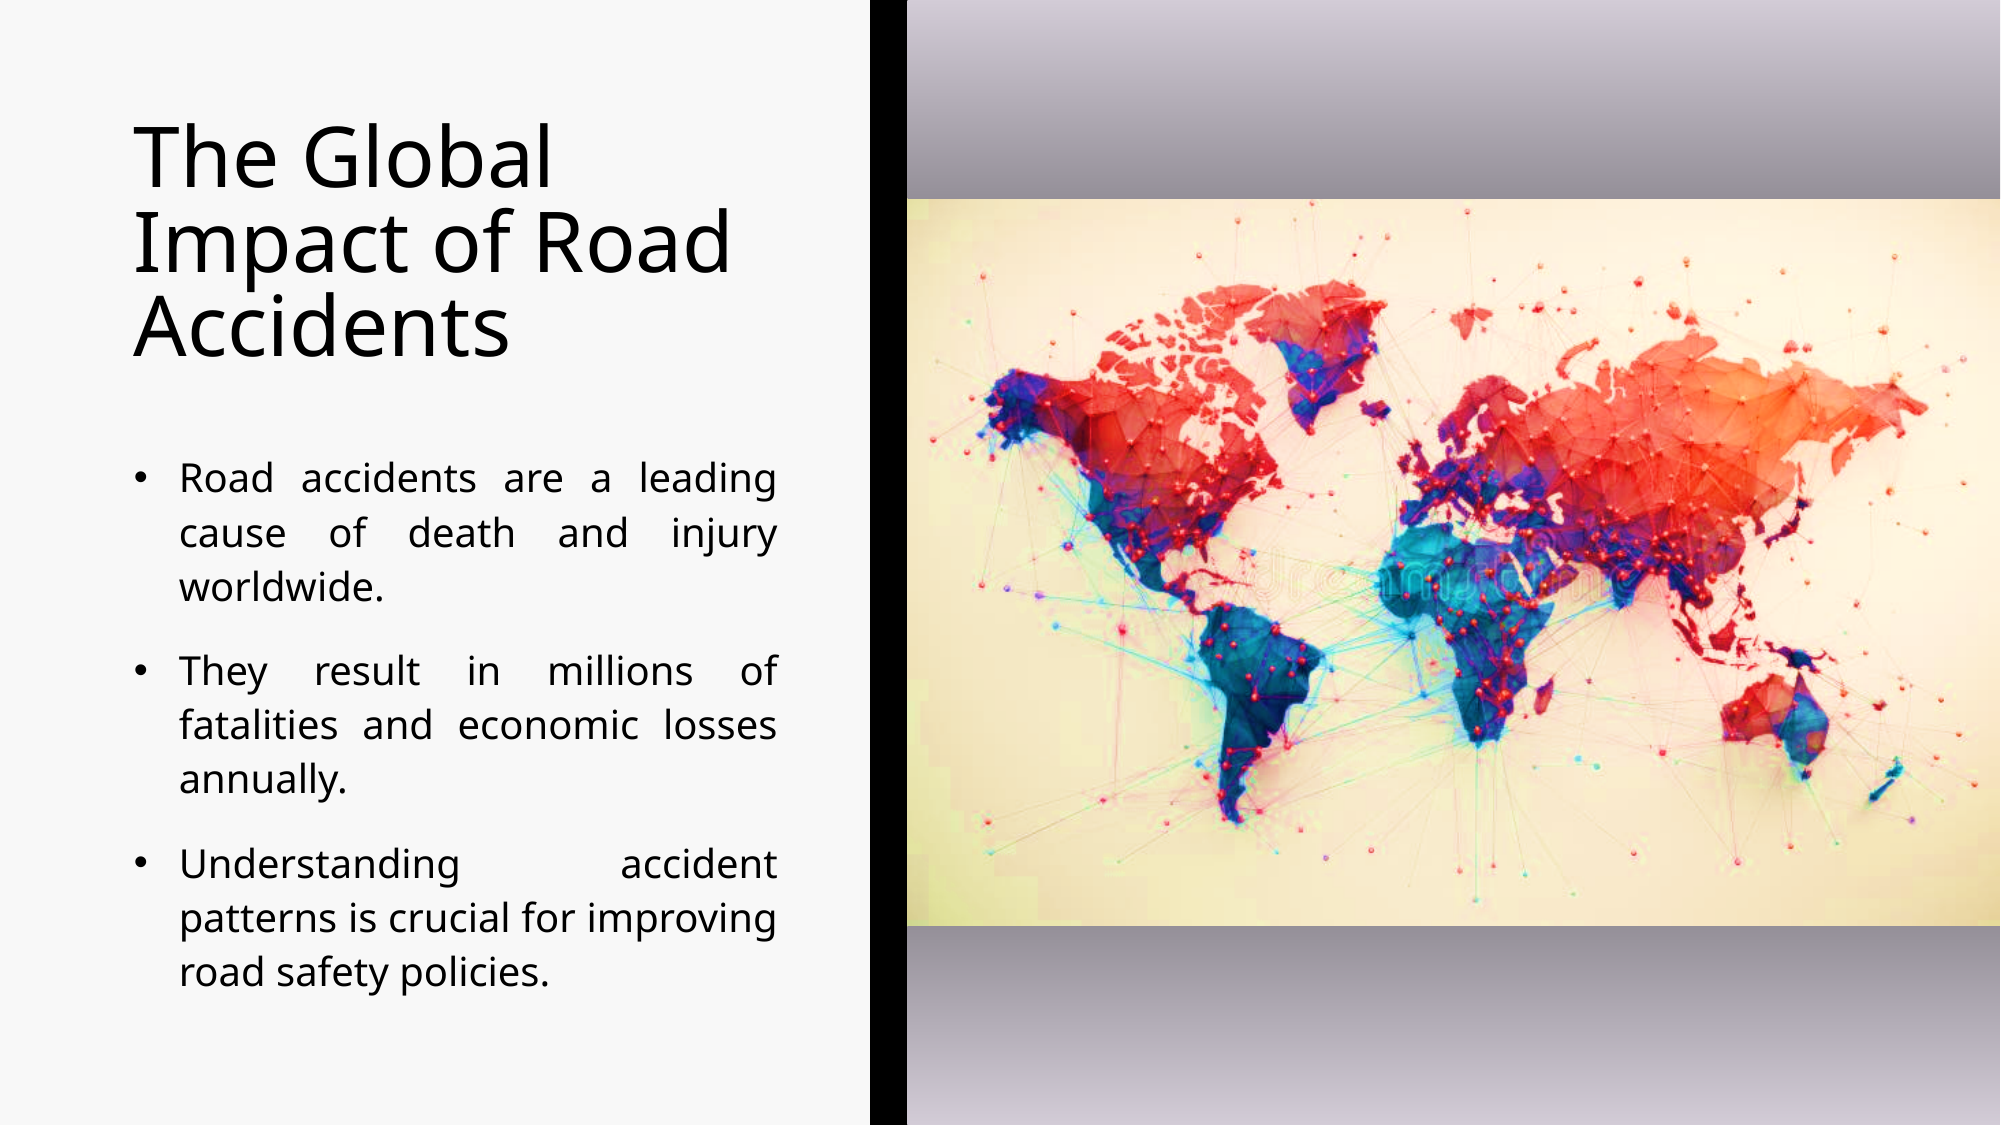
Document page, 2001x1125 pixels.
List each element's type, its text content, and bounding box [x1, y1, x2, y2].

list Road accidents are a leading cause of death and injury worldwide. They result in millions of fatalities and economic losses annually. Understanding accident patterns is crucial for improving road safety policies. [118, 439, 794, 1013]
picture [907, 0, 2000, 1125]
title The Global Impact of Road Accidents [118, 112, 752, 439]
